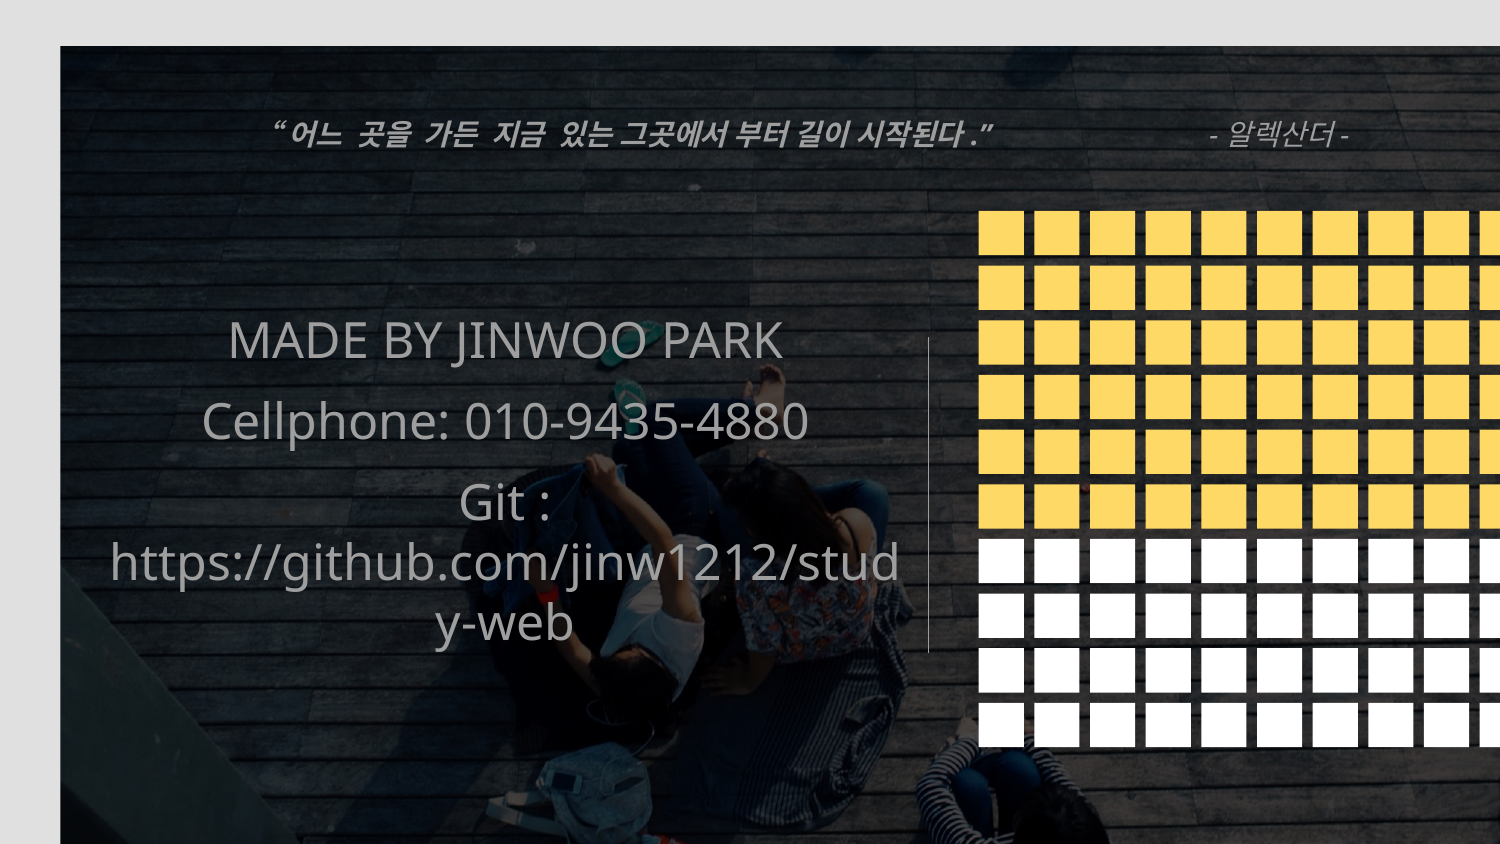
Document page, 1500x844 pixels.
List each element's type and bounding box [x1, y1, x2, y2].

text_box [978, 210, 1500, 748]
picture [60, 45, 1500, 844]
